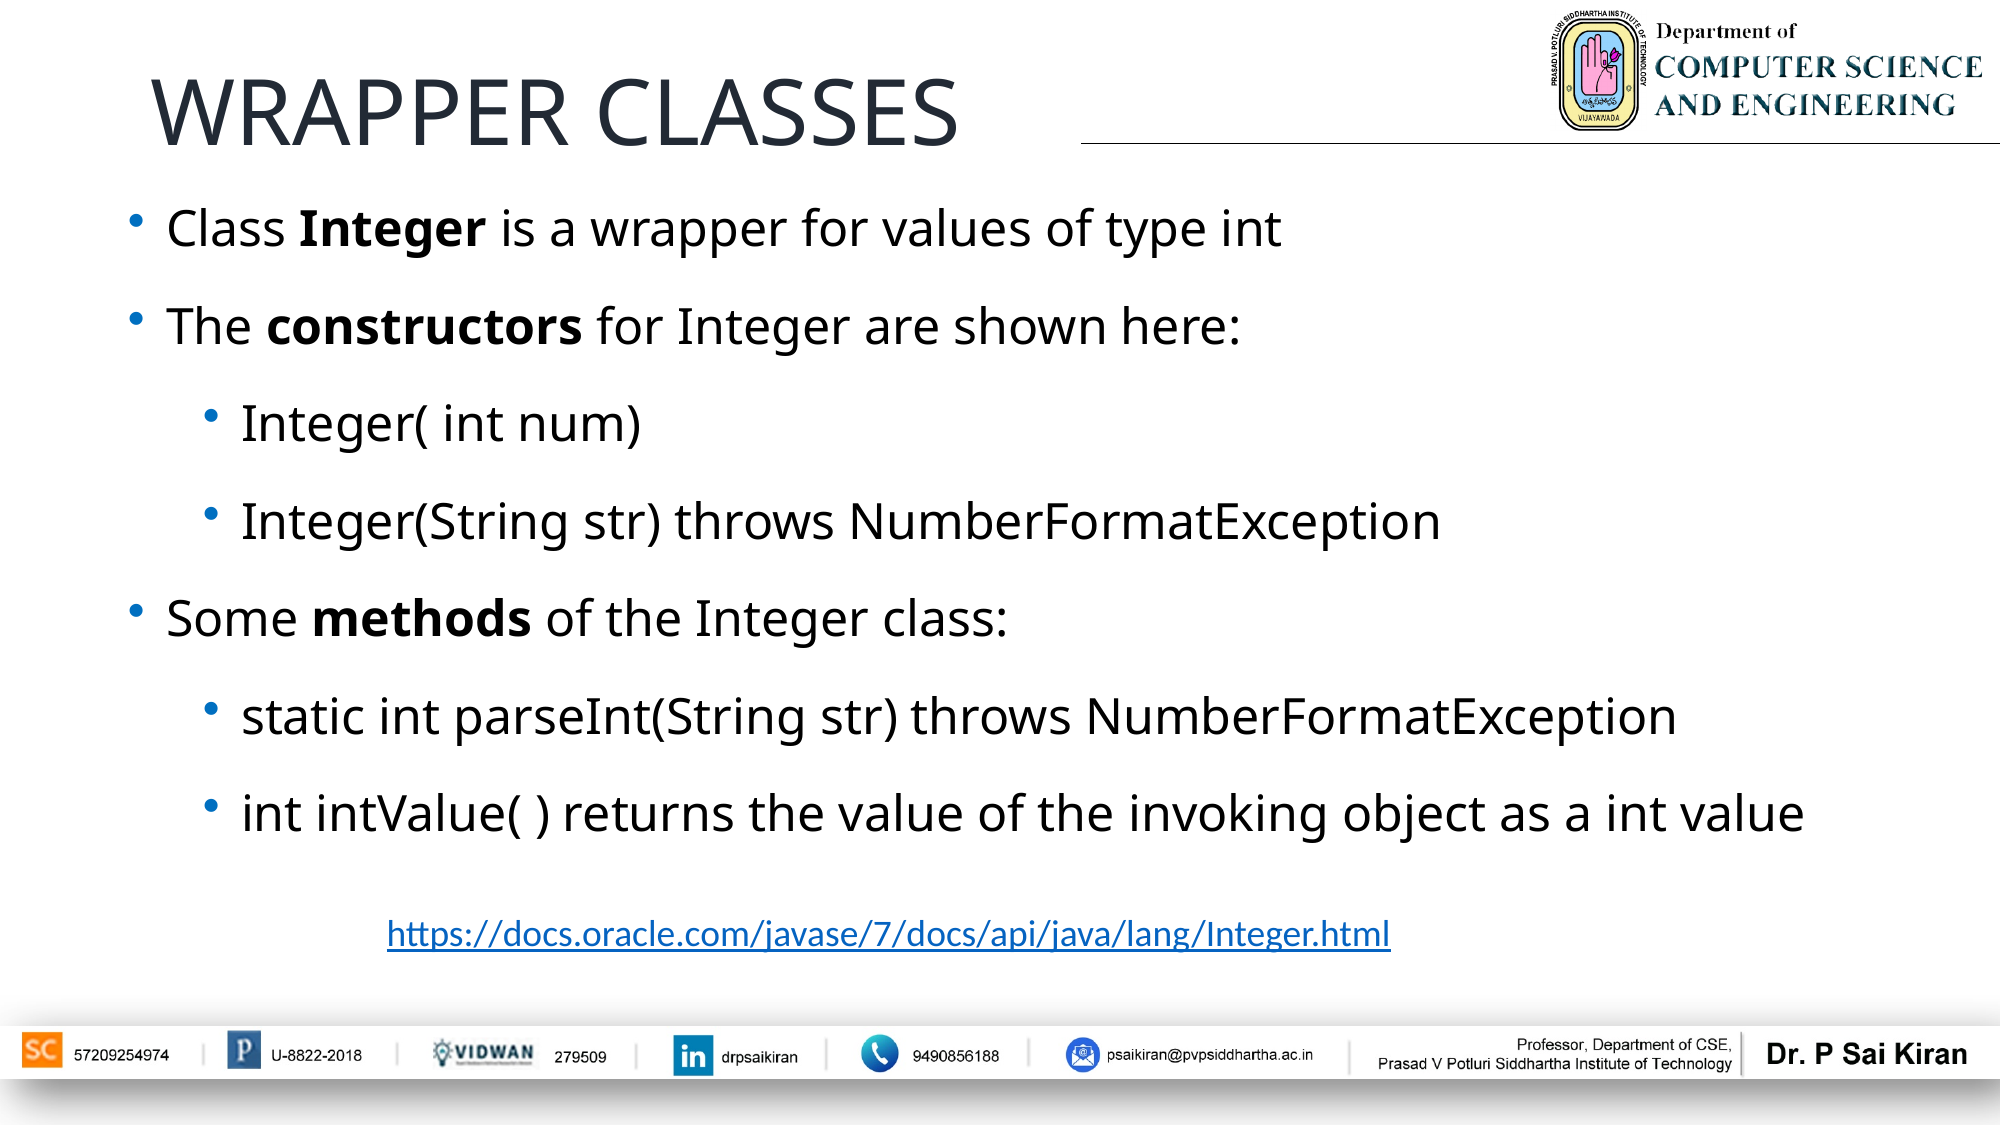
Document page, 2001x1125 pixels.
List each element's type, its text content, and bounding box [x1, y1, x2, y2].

text_box https://docs.oracle.com/javase/7/docs/api/java/lang/Integer.html [371, 901, 1729, 1007]
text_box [1550, 9, 1983, 131]
picture [0, 1026, 2000, 1079]
text_box Class Integer is a wrapper for values of type int The constructors for Integer are shown here: Integer( int num) Integer(String str) throws NumberFormatException Some methods of the Integer class: static int parseInt(String str) throws NumberFormatException int intValue( ) returns the value of the invoking object as a int value [111, 189, 1867, 850]
text_box WRAPPER CLASSES [135, 46, 1082, 172]
